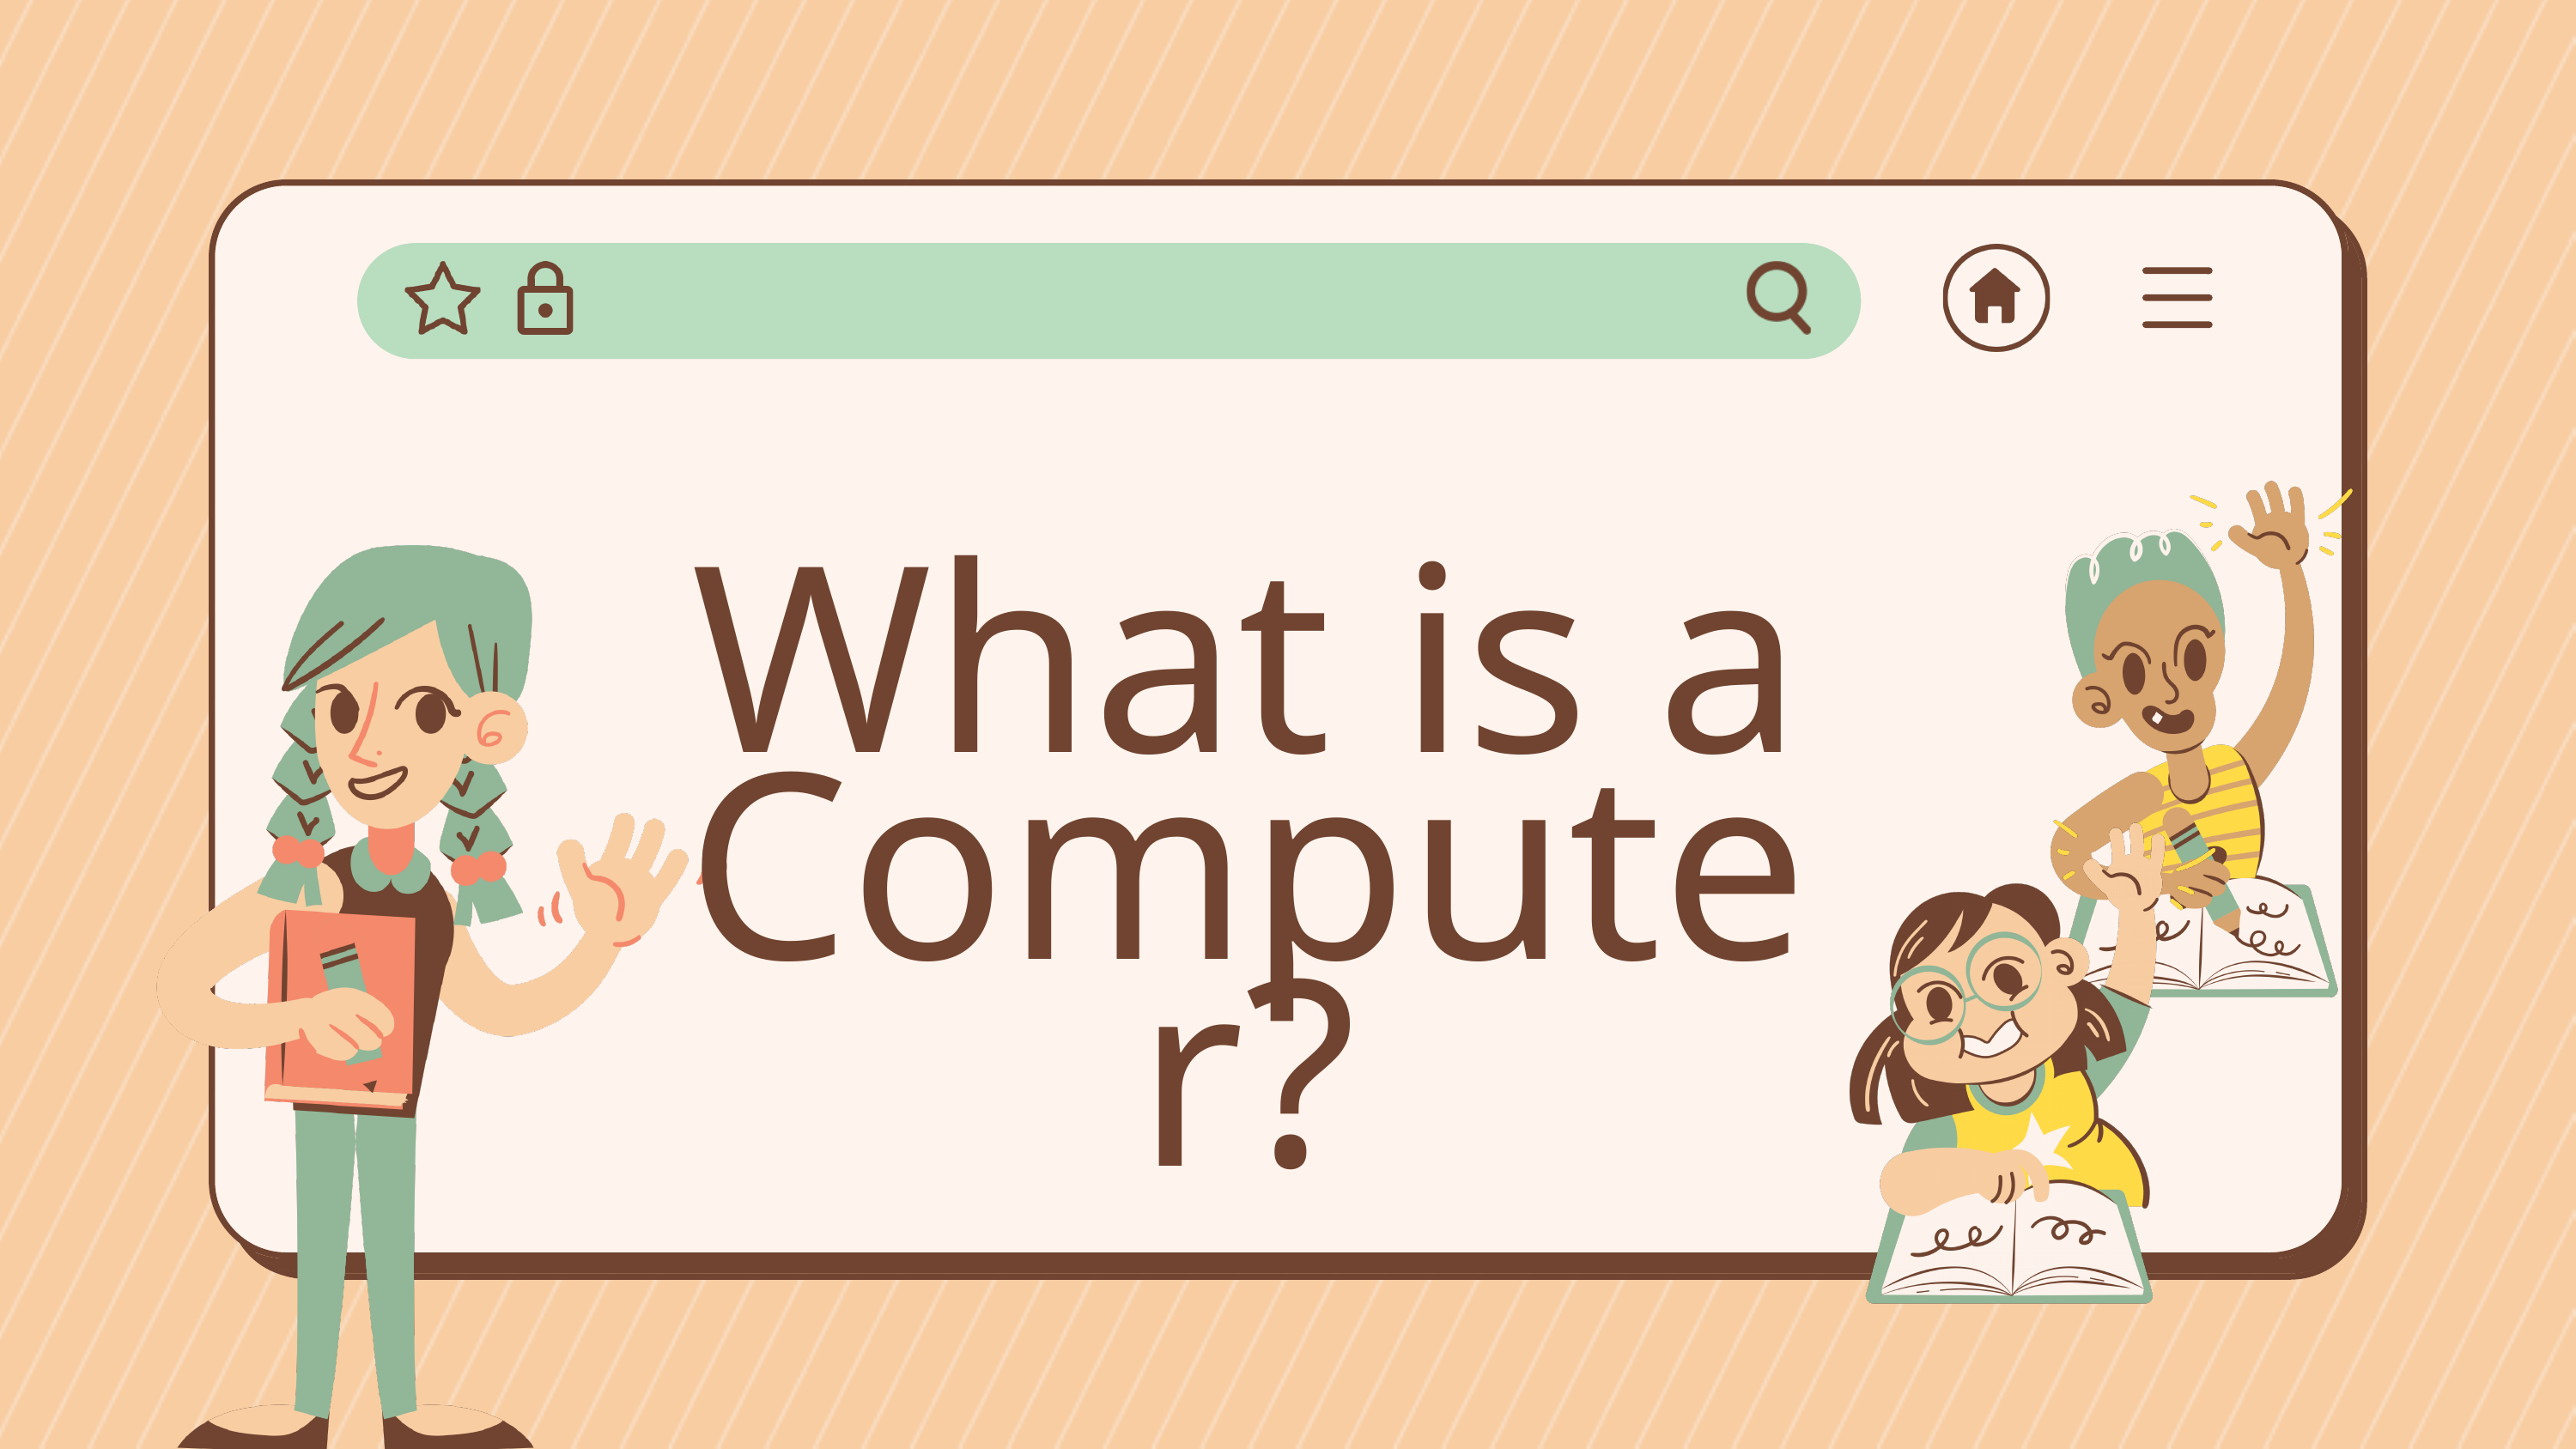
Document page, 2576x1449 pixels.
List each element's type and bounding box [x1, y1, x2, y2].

text_box [0, 0, 2576, 1449]
text_box [356, 242, 1862, 360]
text_box [1845, 1289, 2216, 1304]
text_box [155, 541, 728, 1449]
text_box [208, 179, 2367, 1280]
